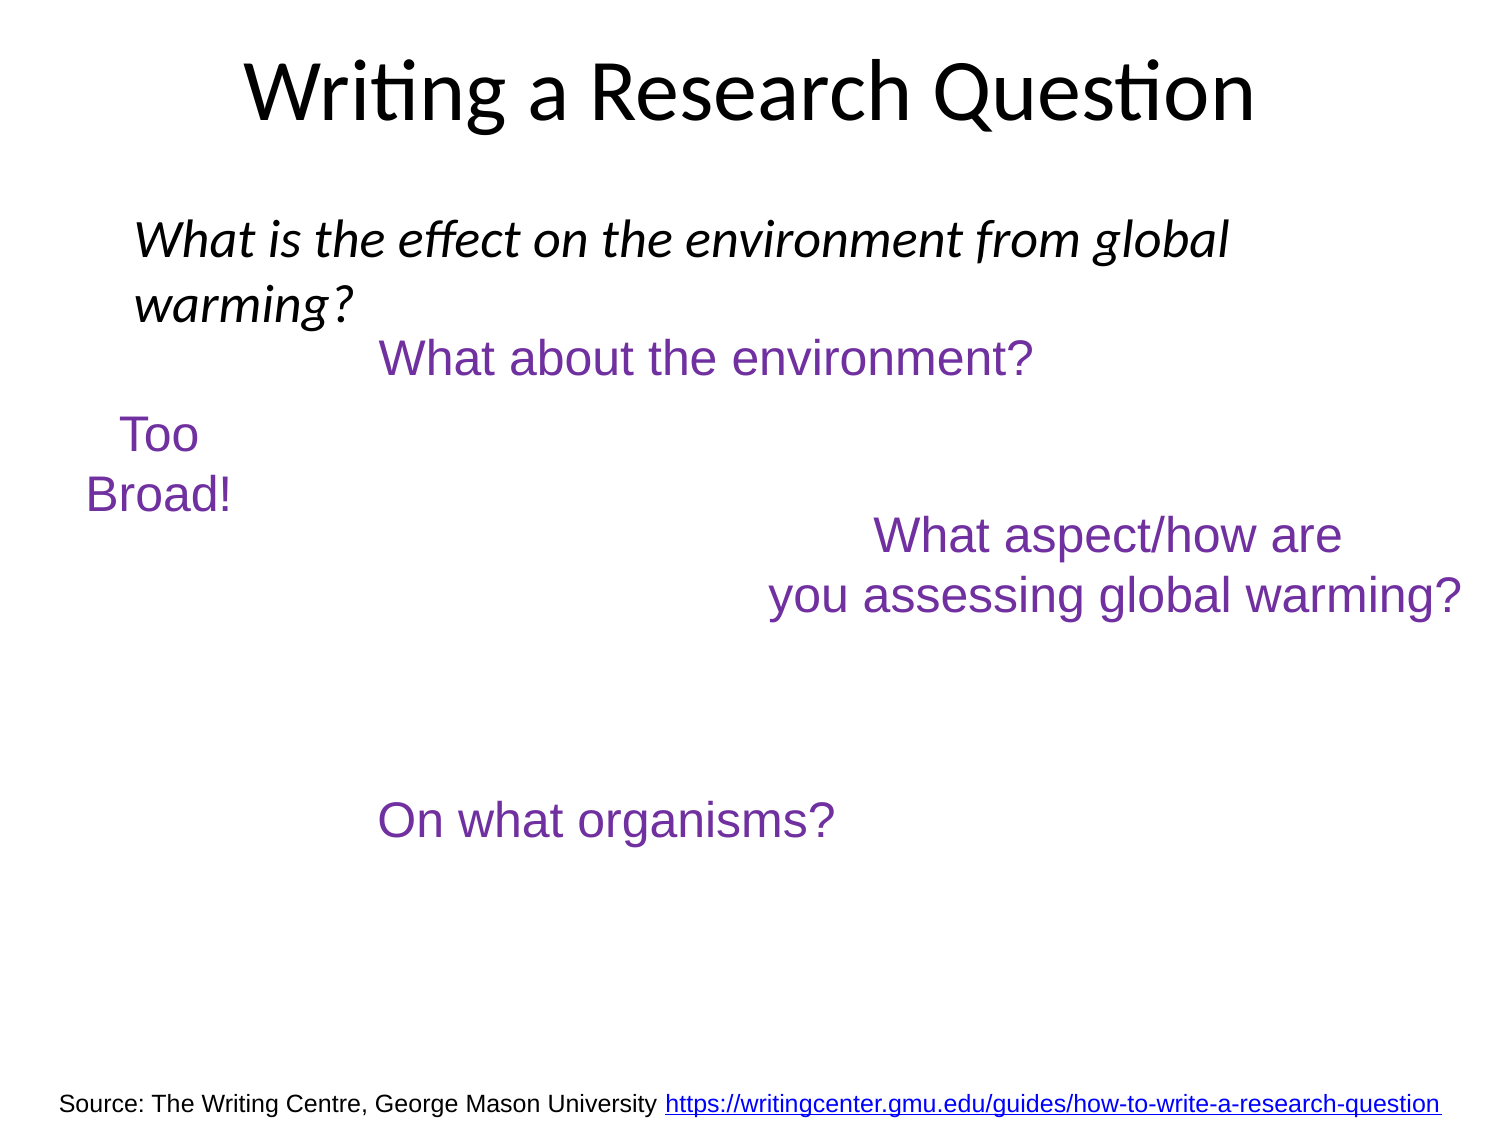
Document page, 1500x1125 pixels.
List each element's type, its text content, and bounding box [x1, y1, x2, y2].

text_box What about the environment? [363, 318, 1050, 394]
text_box What aspect/how are you assessing global warming? [753, 495, 1478, 631]
text_box Source: The Writing Centre, George Mason University https://writingcenter.gmu.edu/guides/how-to-write-a-research-question [43, 1079, 1457, 1125]
text_box On what organisms? [362, 779, 852, 855]
list What is the effect on the environment from global warming? [118, 196, 1383, 954]
text_box Too Broad! [46, 394, 272, 529]
title Writing a Research Question [223, 19, 1278, 152]
